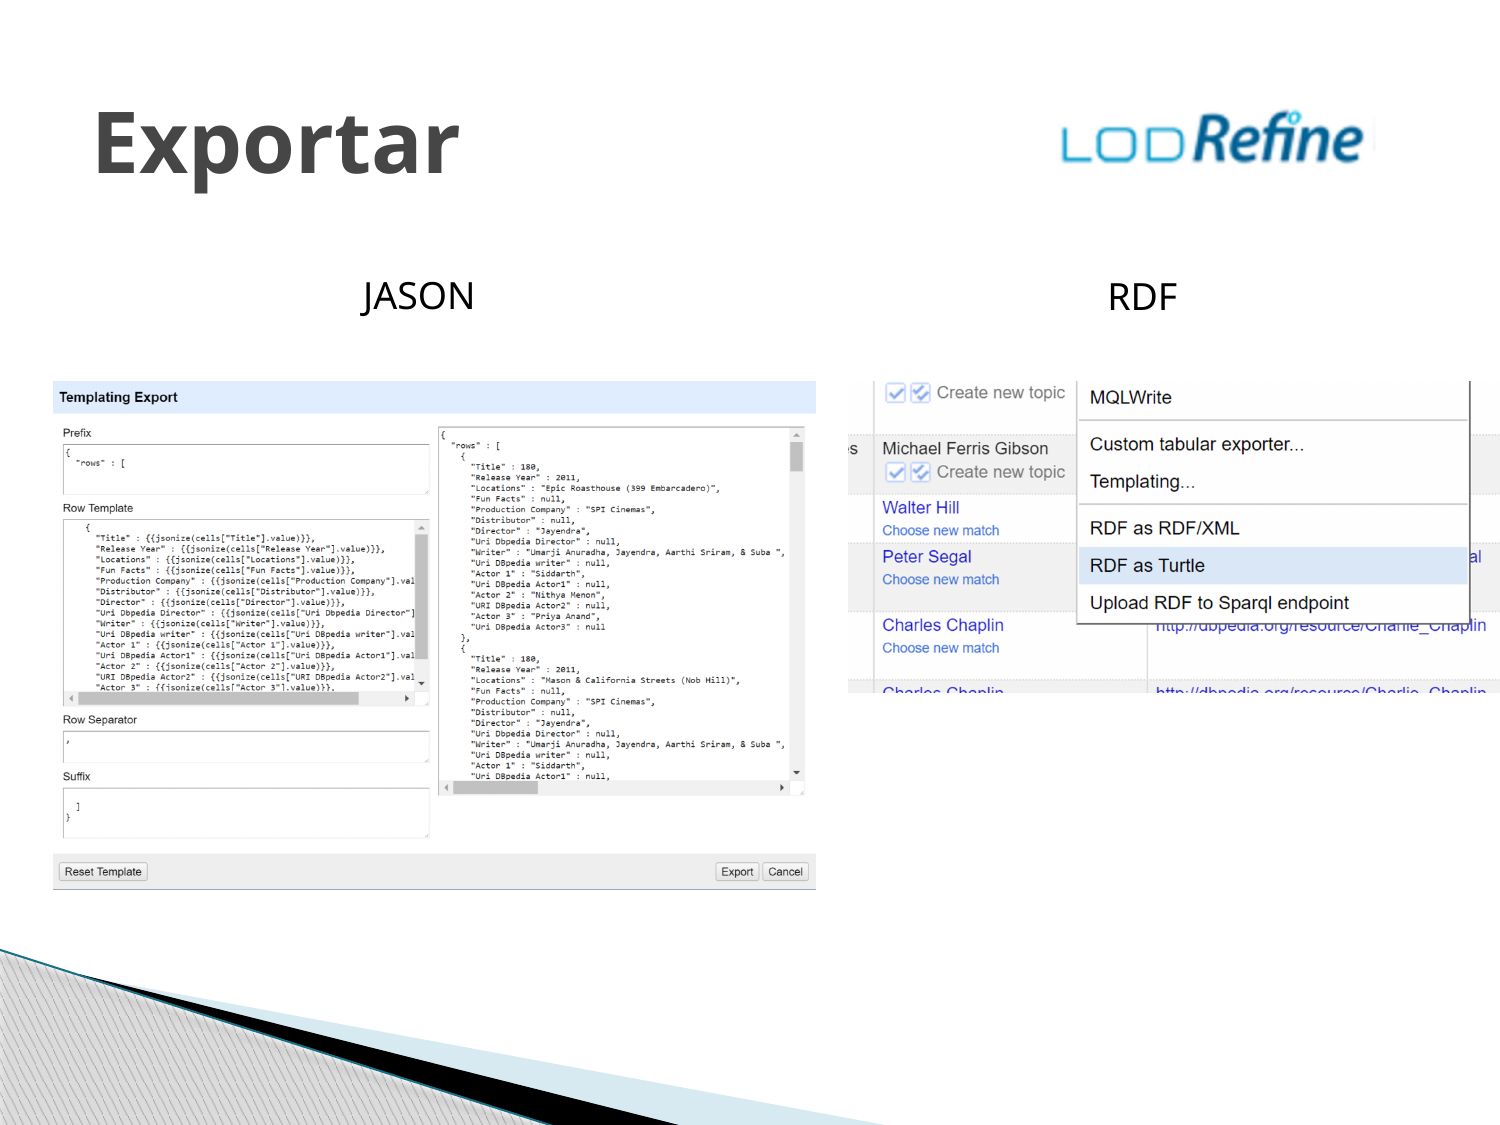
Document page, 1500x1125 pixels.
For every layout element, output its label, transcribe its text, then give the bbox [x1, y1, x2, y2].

picture [848, 381, 1500, 693]
text_box JASON [348, 265, 703, 325]
picture [52, 381, 816, 890]
title Exportar [76, 45, 1427, 233]
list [1045, 102, 1400, 175]
text_box RDF [1092, 265, 1459, 326]
